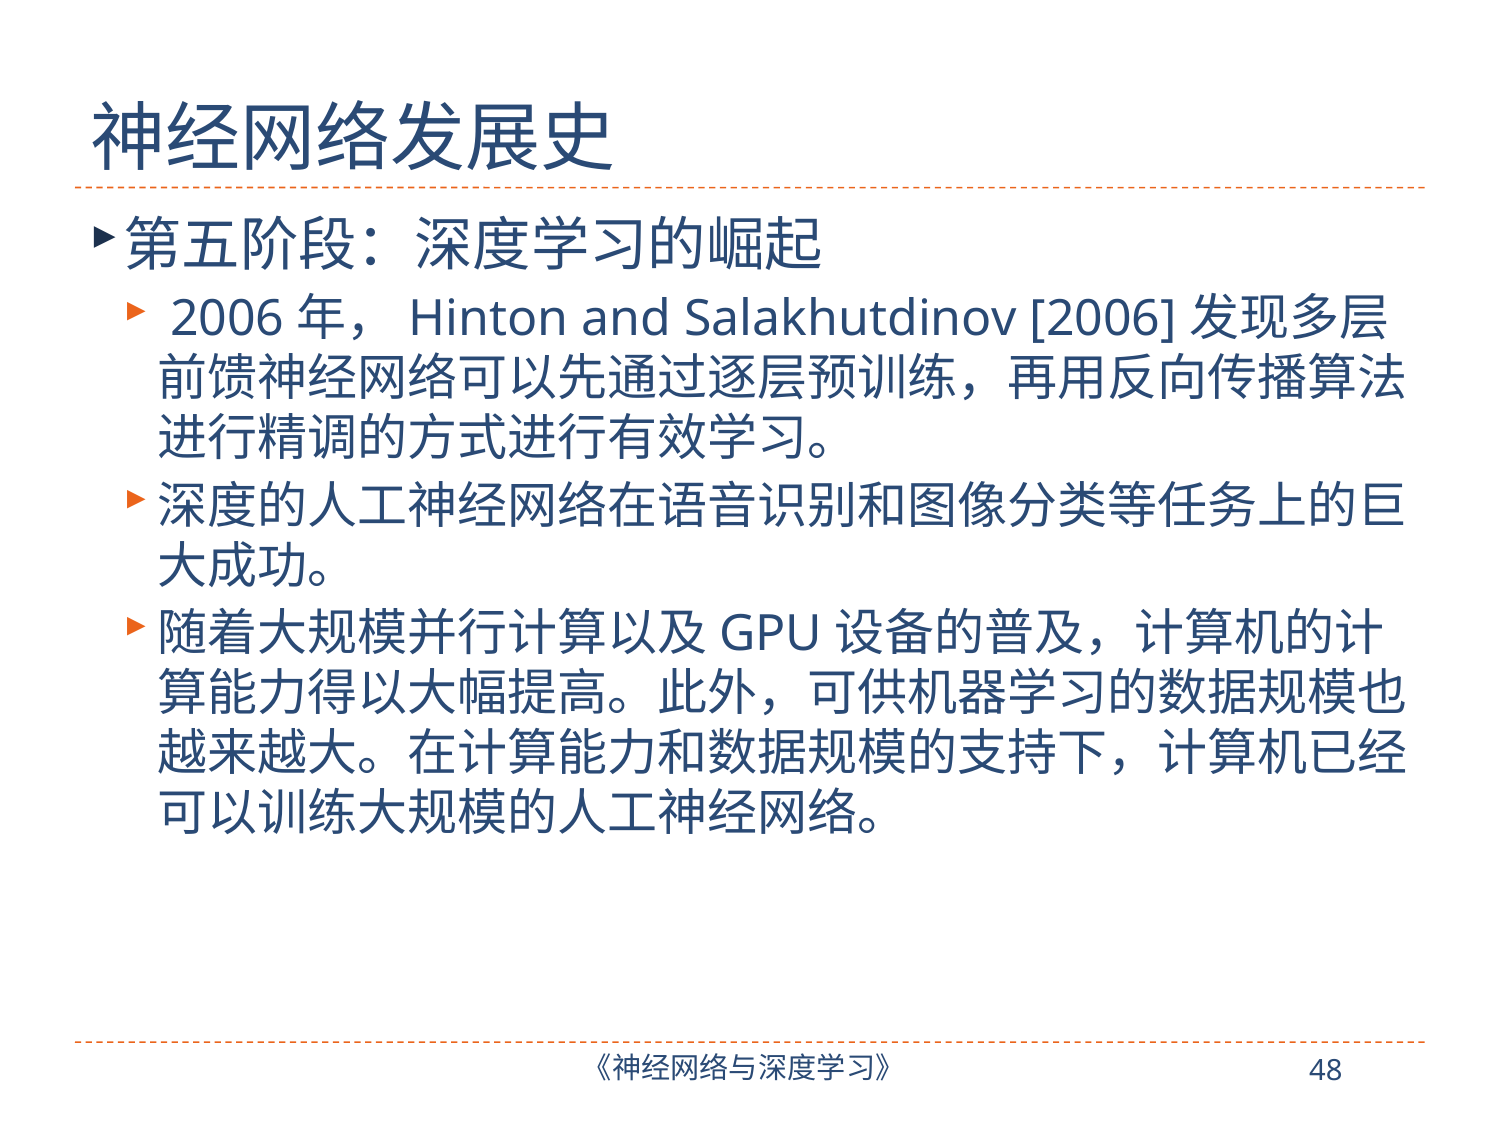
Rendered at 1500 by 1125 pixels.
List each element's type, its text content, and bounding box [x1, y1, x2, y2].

title 神经网络发展史 [75, 24, 1425, 188]
list 第五阶段：深度学习的崛起 2006年，Hinton and Salakhutdinov [2006]发现多层前馈神经网络可以先通过逐层预训练，再用反向传播算法进行精调的方式进行有效学习。 深度的人工神经网络在语音识别和图像分类等任务上的巨大成功。 随着大规模并行计算以及GPU设备的普及，计算机的计算能力得以大幅提高。此外，可供机器学习的数据规模也越来越大。在计算能力和数据规模的支持下，计算机已经可以训练大规模的人工神经网络。 [75, 200, 1425, 1010]
